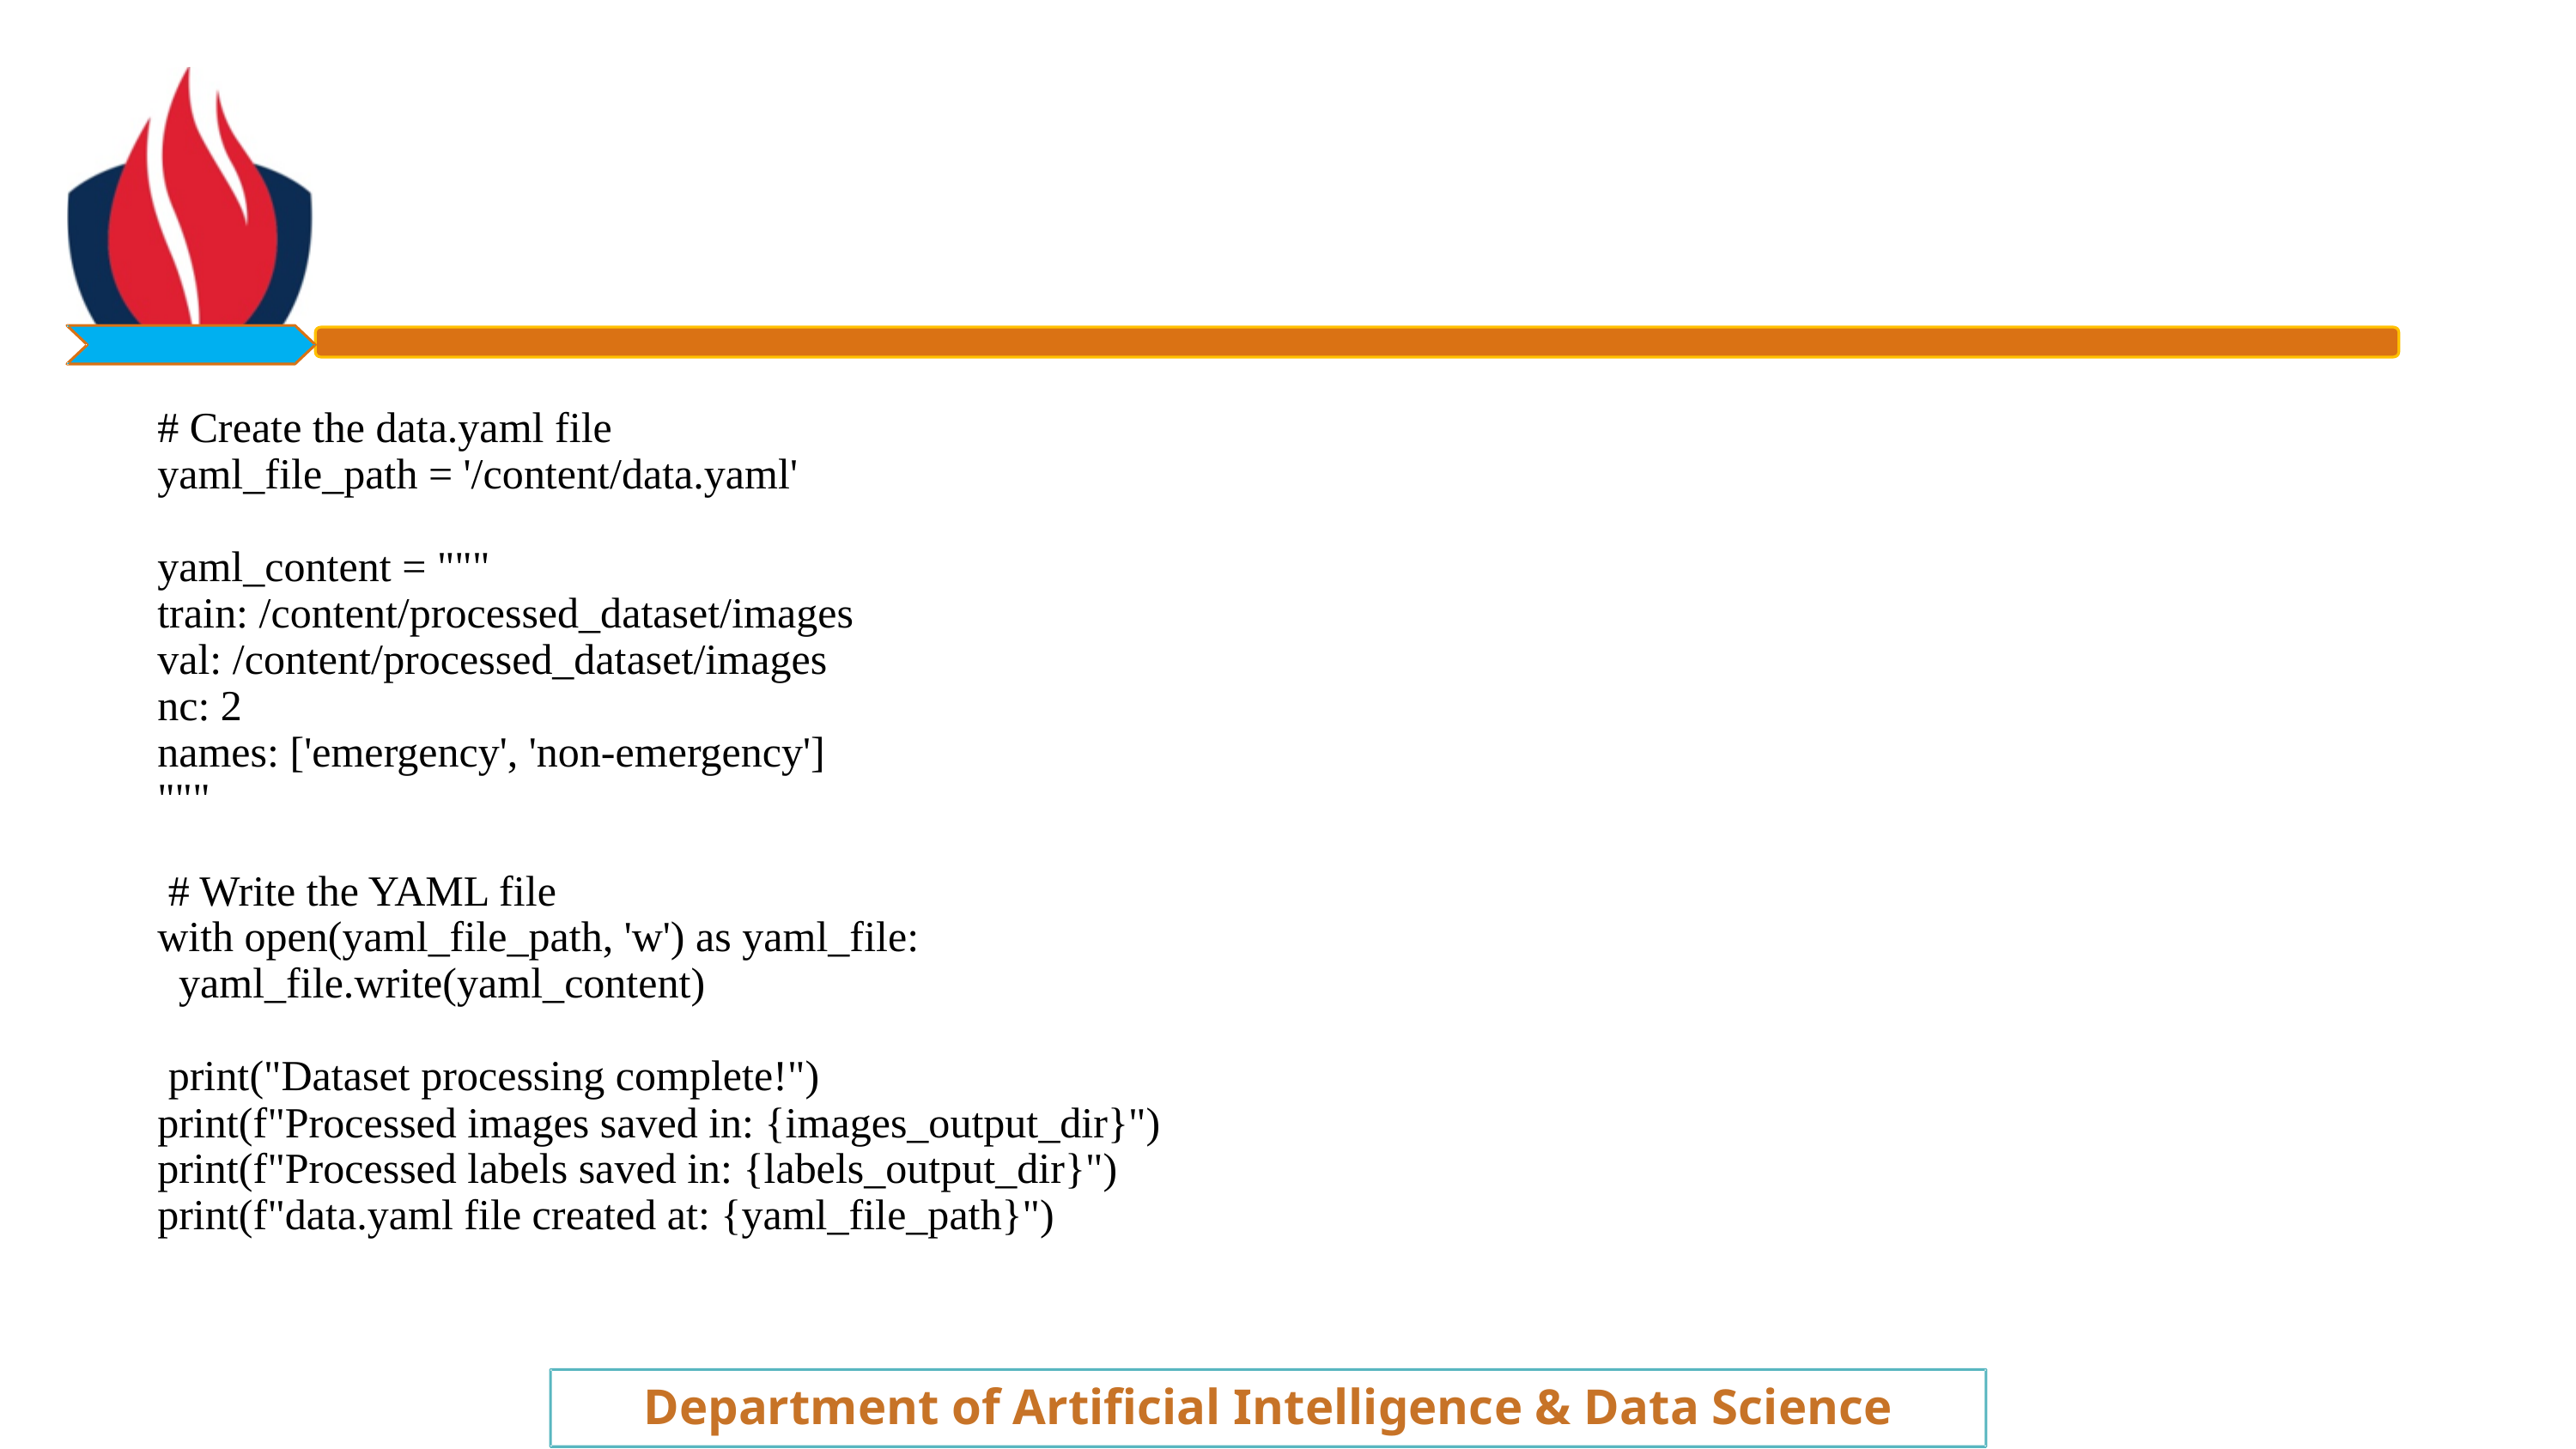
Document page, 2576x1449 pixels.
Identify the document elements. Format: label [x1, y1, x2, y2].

text_box [319, 325, 2401, 359]
text_box [156, 406, 2379, 1430]
text_box [65, 324, 318, 366]
text_box [549, 1440, 1988, 1448]
text_box [67, 67, 316, 323]
